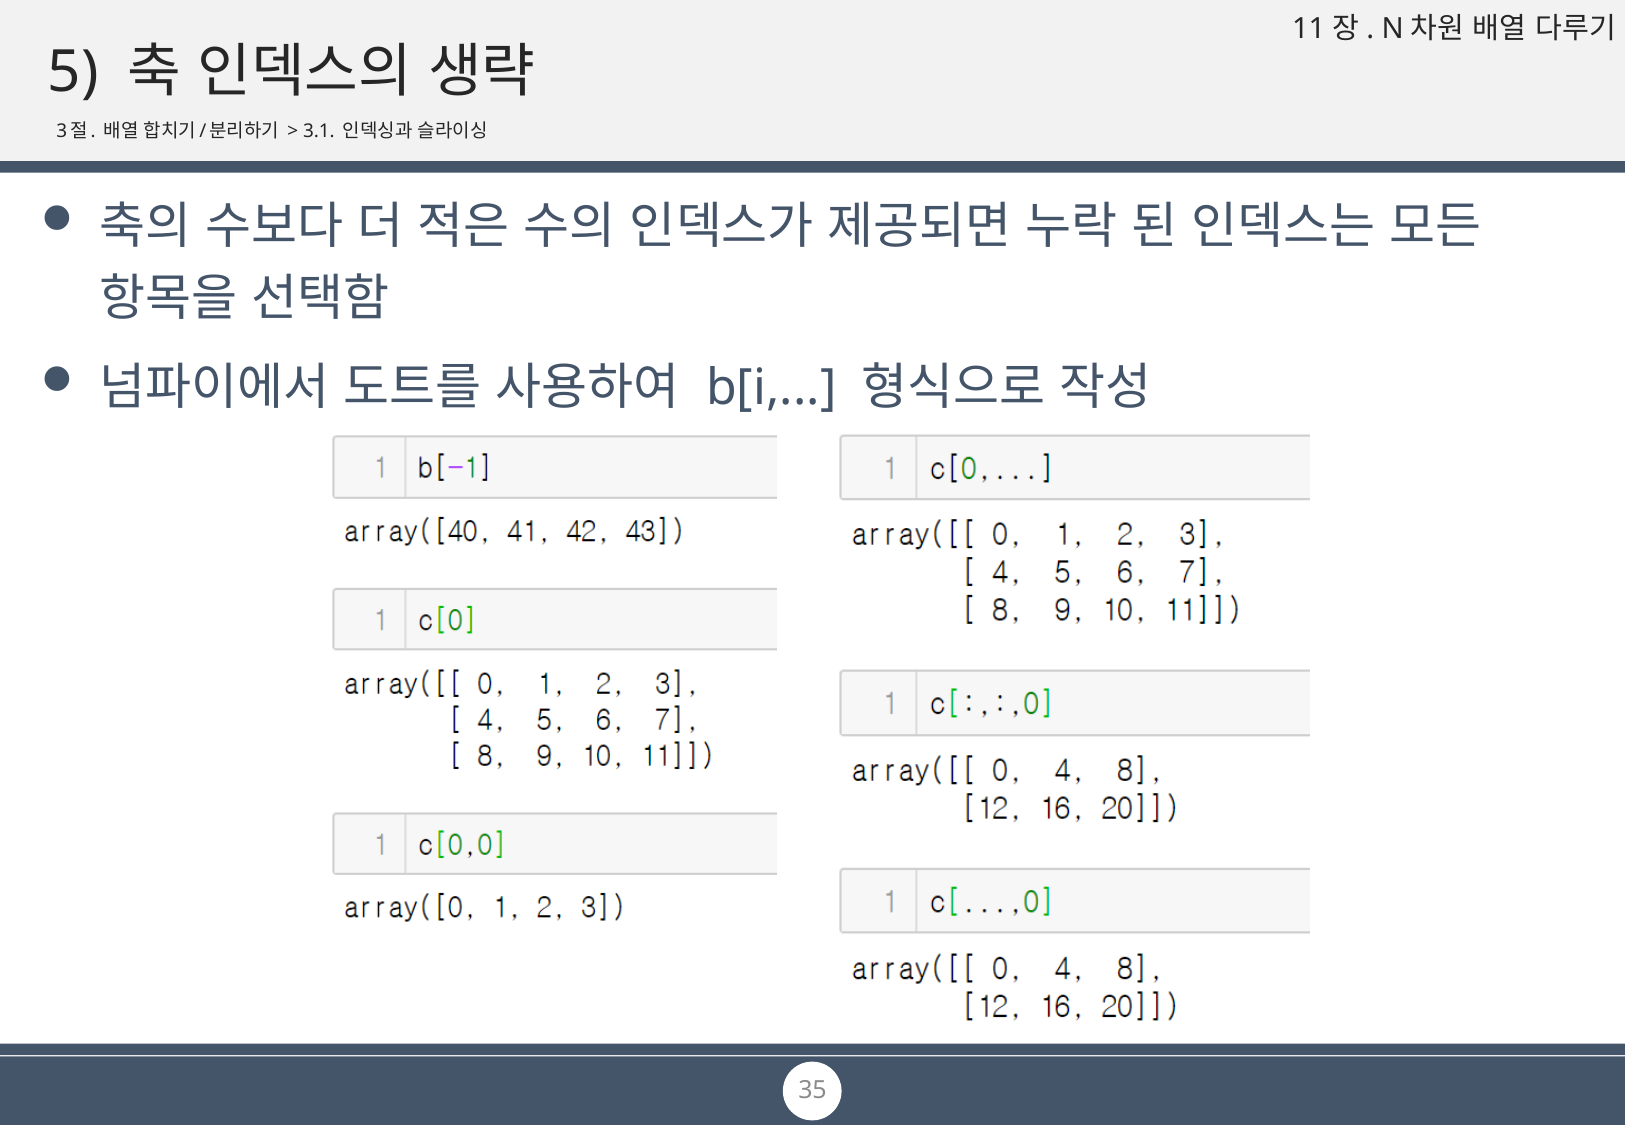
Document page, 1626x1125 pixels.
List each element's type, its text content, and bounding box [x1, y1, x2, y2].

list 3절. 배열 합치기/분리하기 > 3.1. 인덱싱과 슬라이싱 [44, 113, 1592, 149]
title 5) 축 인덱스의 생략 [32, 30, 1592, 114]
slide_number 35 [629, 1061, 996, 1121]
picture [835, 429, 1310, 1026]
picture [325, 429, 777, 929]
list 축의 수보다 더 적은 수의 인덱스가 제공되면 누락 된 인덱스는 모든 항목을 선택함 넘파이에서 도트를 사용하여 b[i,...] 형식으로 작성 [26, 173, 1592, 1032]
